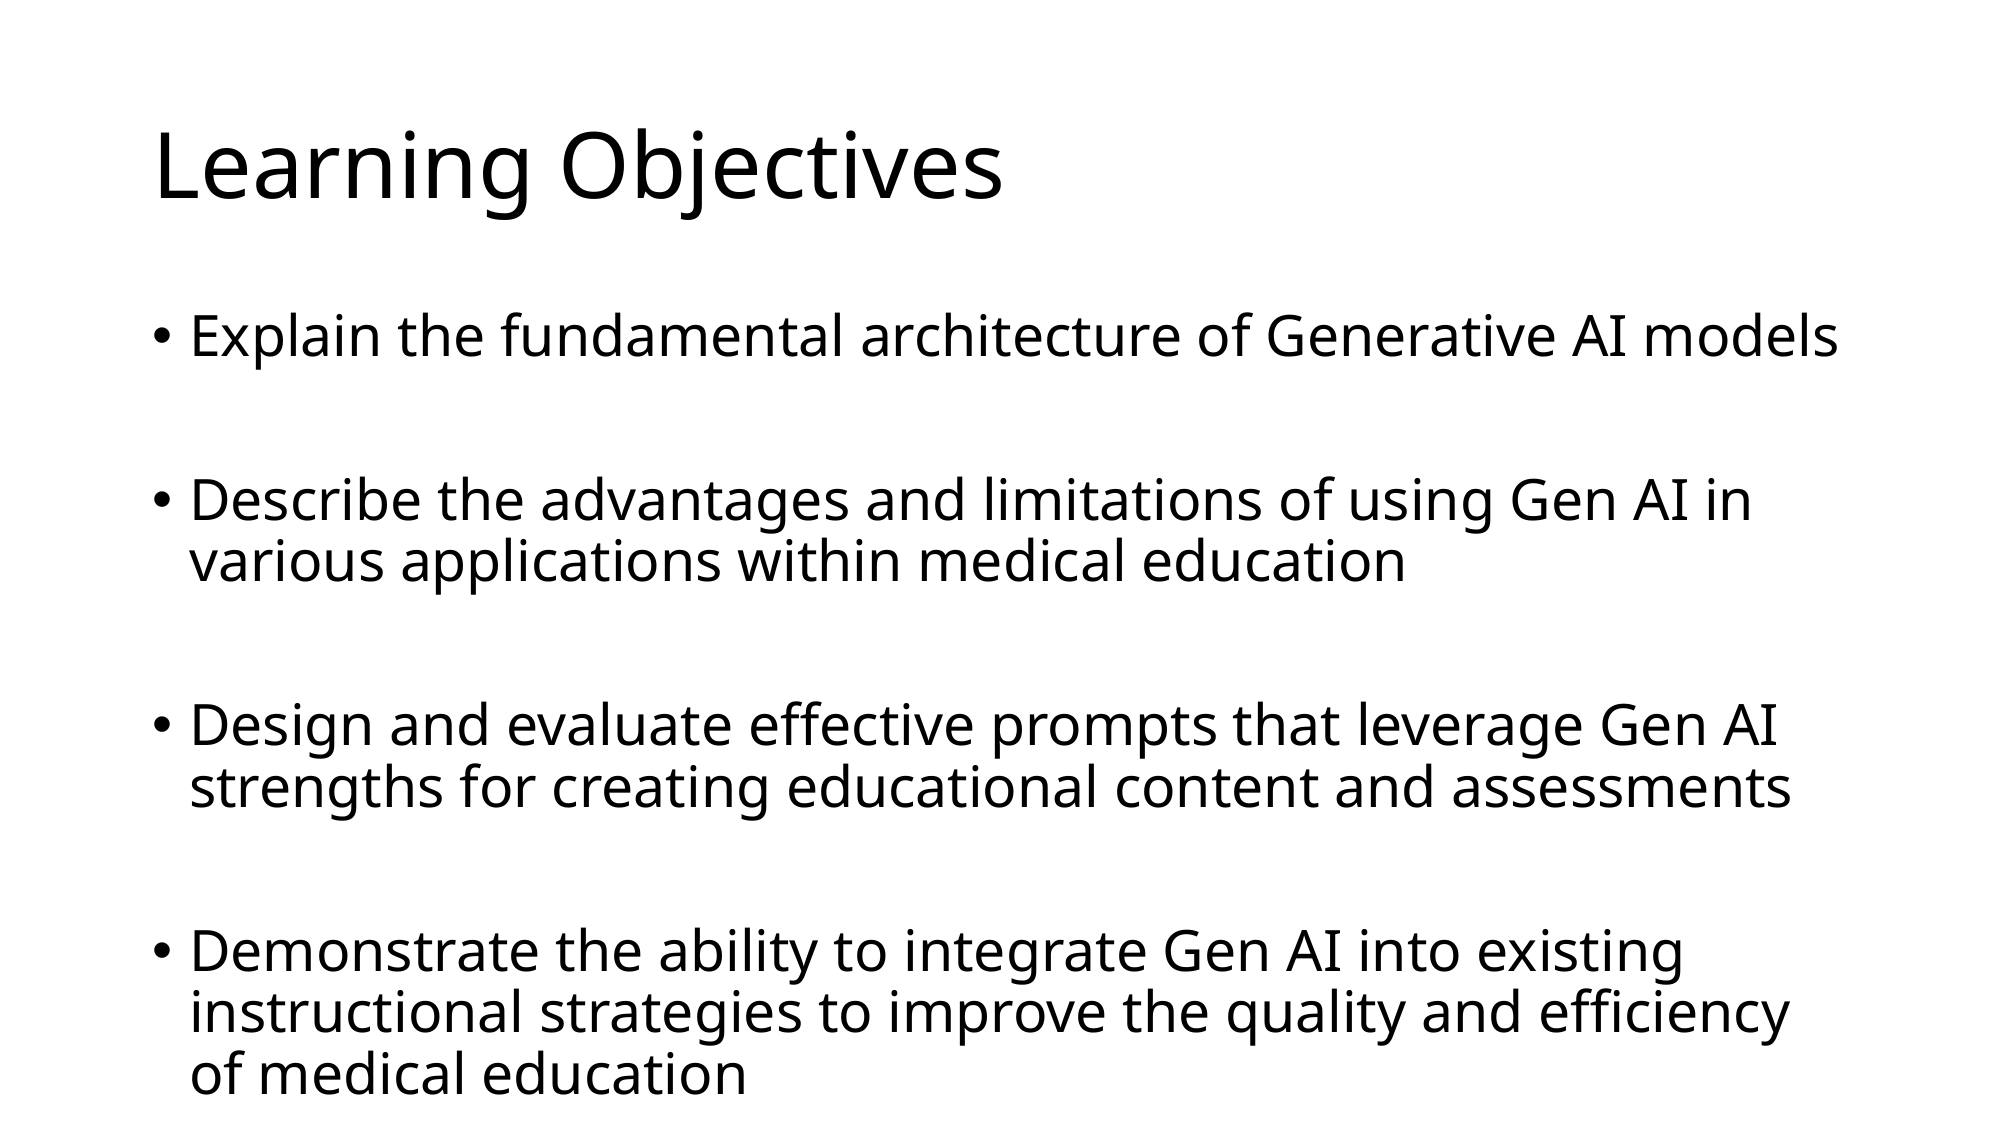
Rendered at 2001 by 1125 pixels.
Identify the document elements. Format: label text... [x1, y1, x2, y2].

title Learning Objectives [137, 59, 1863, 278]
list Explain the fundamental architecture of Generative AI models Describe the advantages and limitations of using Gen AI in various applications within medical education Design and evaluate effective prompts that leverage Gen AI strengths for creating educational content and assessments Demonstrate the ability to integrate Gen AI into existing instructional strategies to improve the quality and efficiency of medical education [137, 299, 1863, 1125]
